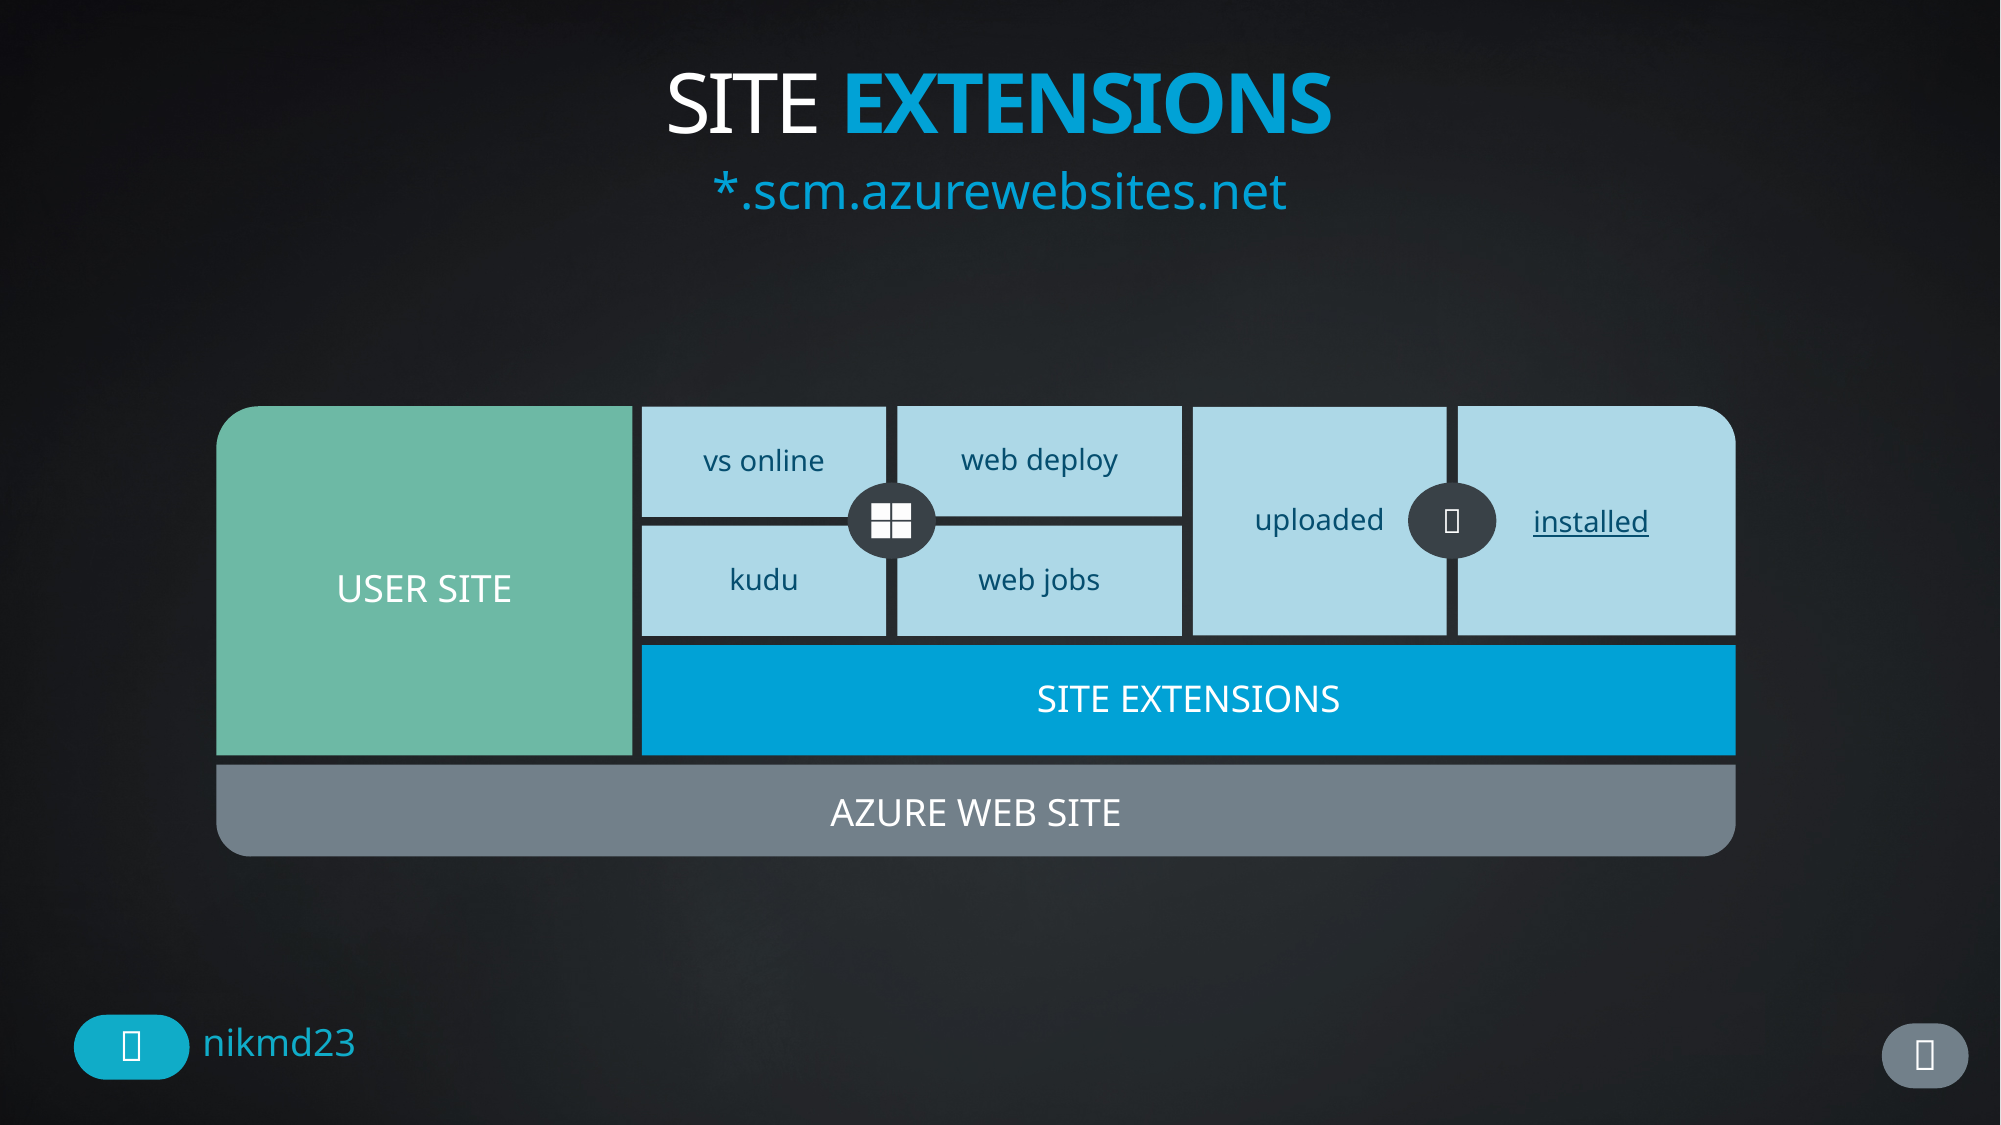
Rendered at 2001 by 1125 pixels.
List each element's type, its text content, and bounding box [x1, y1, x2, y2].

list *.scm.azurewebsites.net [99, 151, 1900, 229]
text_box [216, 405, 1736, 857]
picture [0, 0, 2001, 1125]
text_box  [1879, 1021, 1971, 1091]
title SITE EXTENSIONS [99, 50, 1900, 150]
